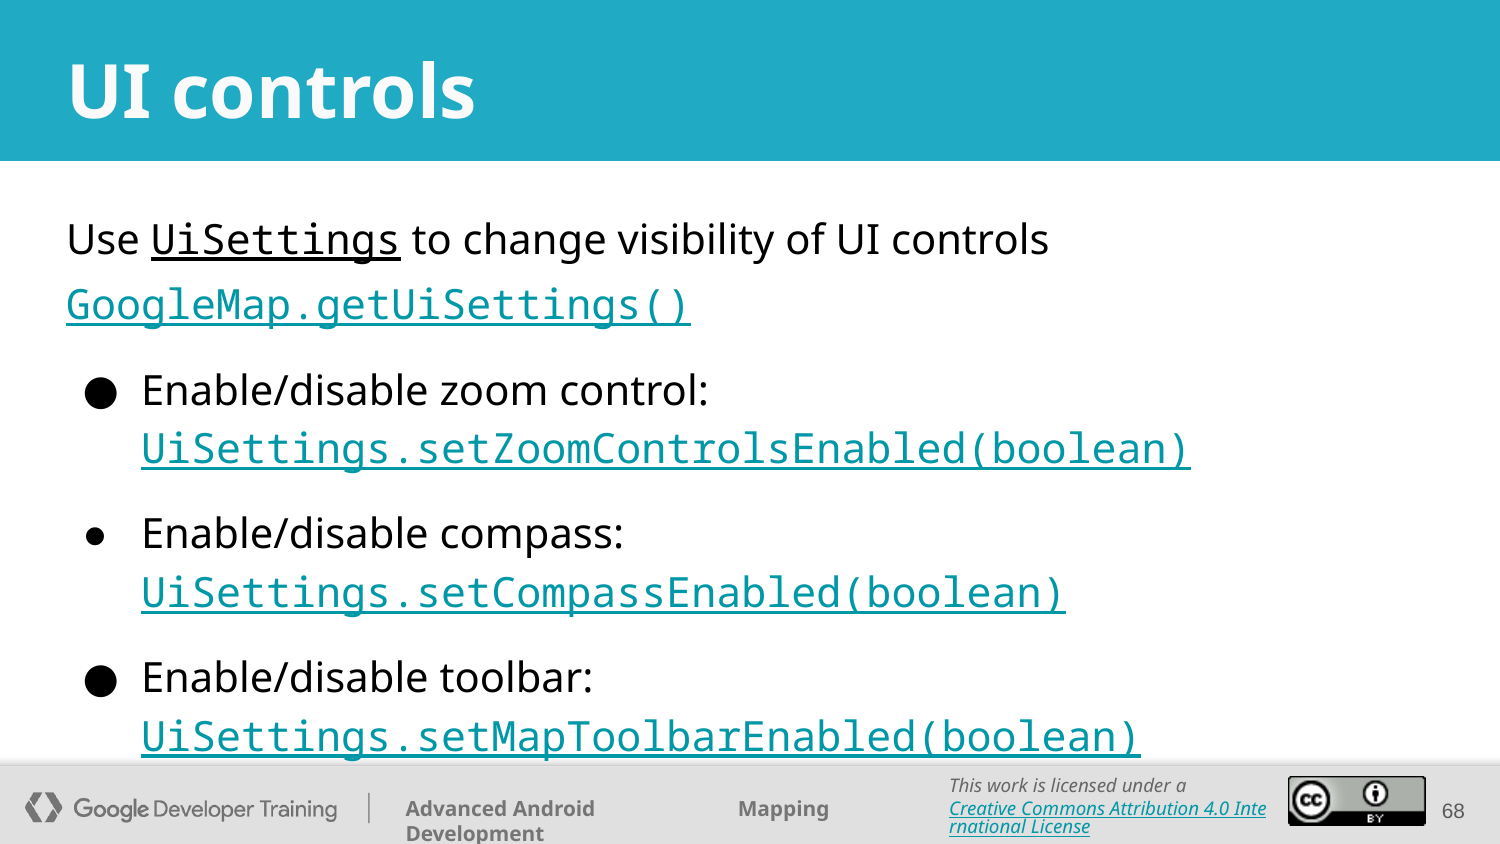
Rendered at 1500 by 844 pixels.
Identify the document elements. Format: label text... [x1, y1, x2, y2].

title UI controls [51, 28, 1449, 122]
slide_number ‹#› [1389, 777, 1480, 842]
picture [0, 161, 1500, 844]
list Use UiSettings to change visibility of UI controls GoogleMap.getUiSettings() Enable/disable zoom control: UiSettings.setZoomControlsEnabled(boolean) Enable/disable compass: UiSettings.setCompassEnabled(boolean) Enable/disable toolbar: UiSettings.setMapToolbarEnabled(boolean) [51, 189, 1449, 844]
